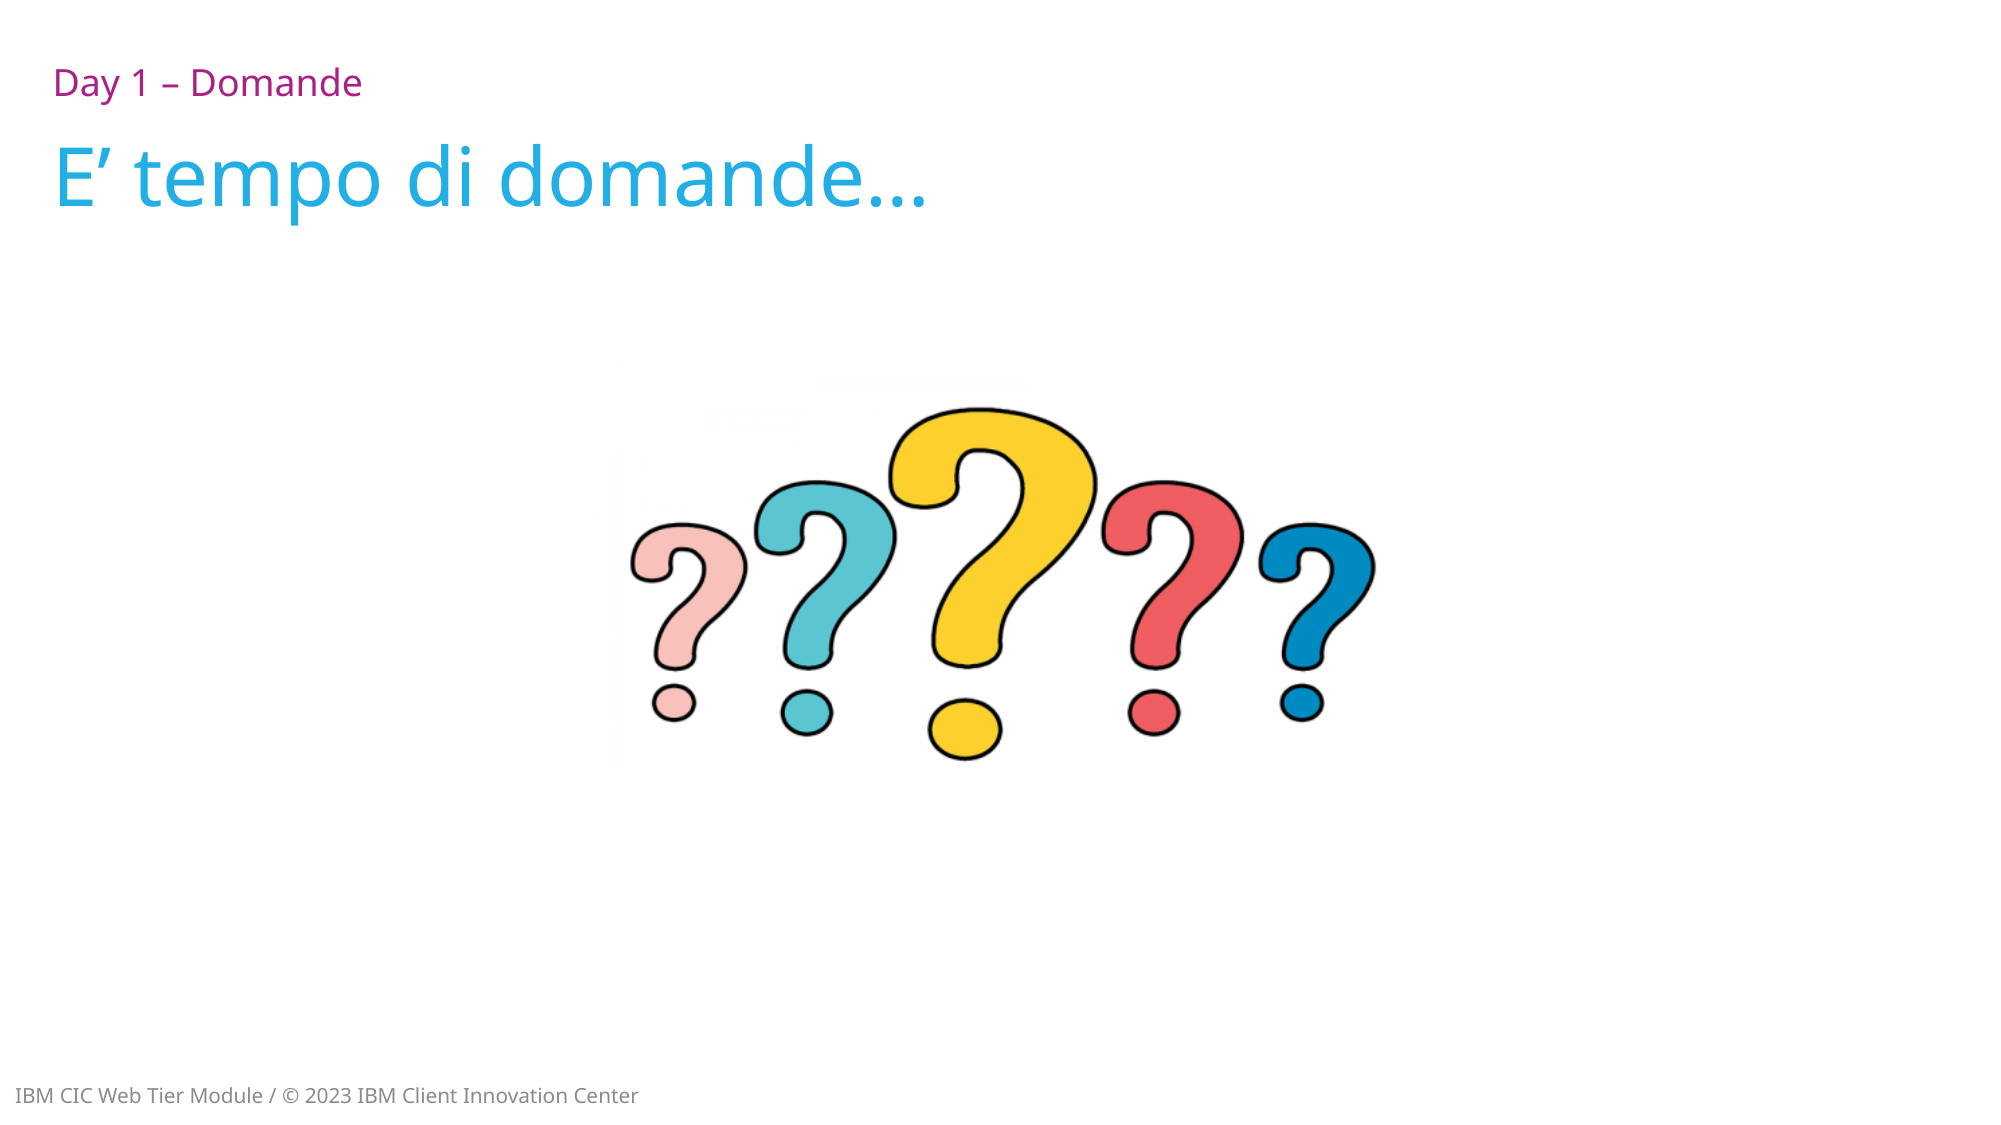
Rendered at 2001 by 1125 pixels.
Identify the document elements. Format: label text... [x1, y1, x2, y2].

picture [597, 342, 1403, 879]
list Day 1 – Domande [37, 56, 713, 106]
title E’ tempo di domande… [37, 85, 948, 275]
text_box IBM CIC Web Tier Module / © 2023 IBM Client Innovation Center [0, 1065, 963, 1125]
